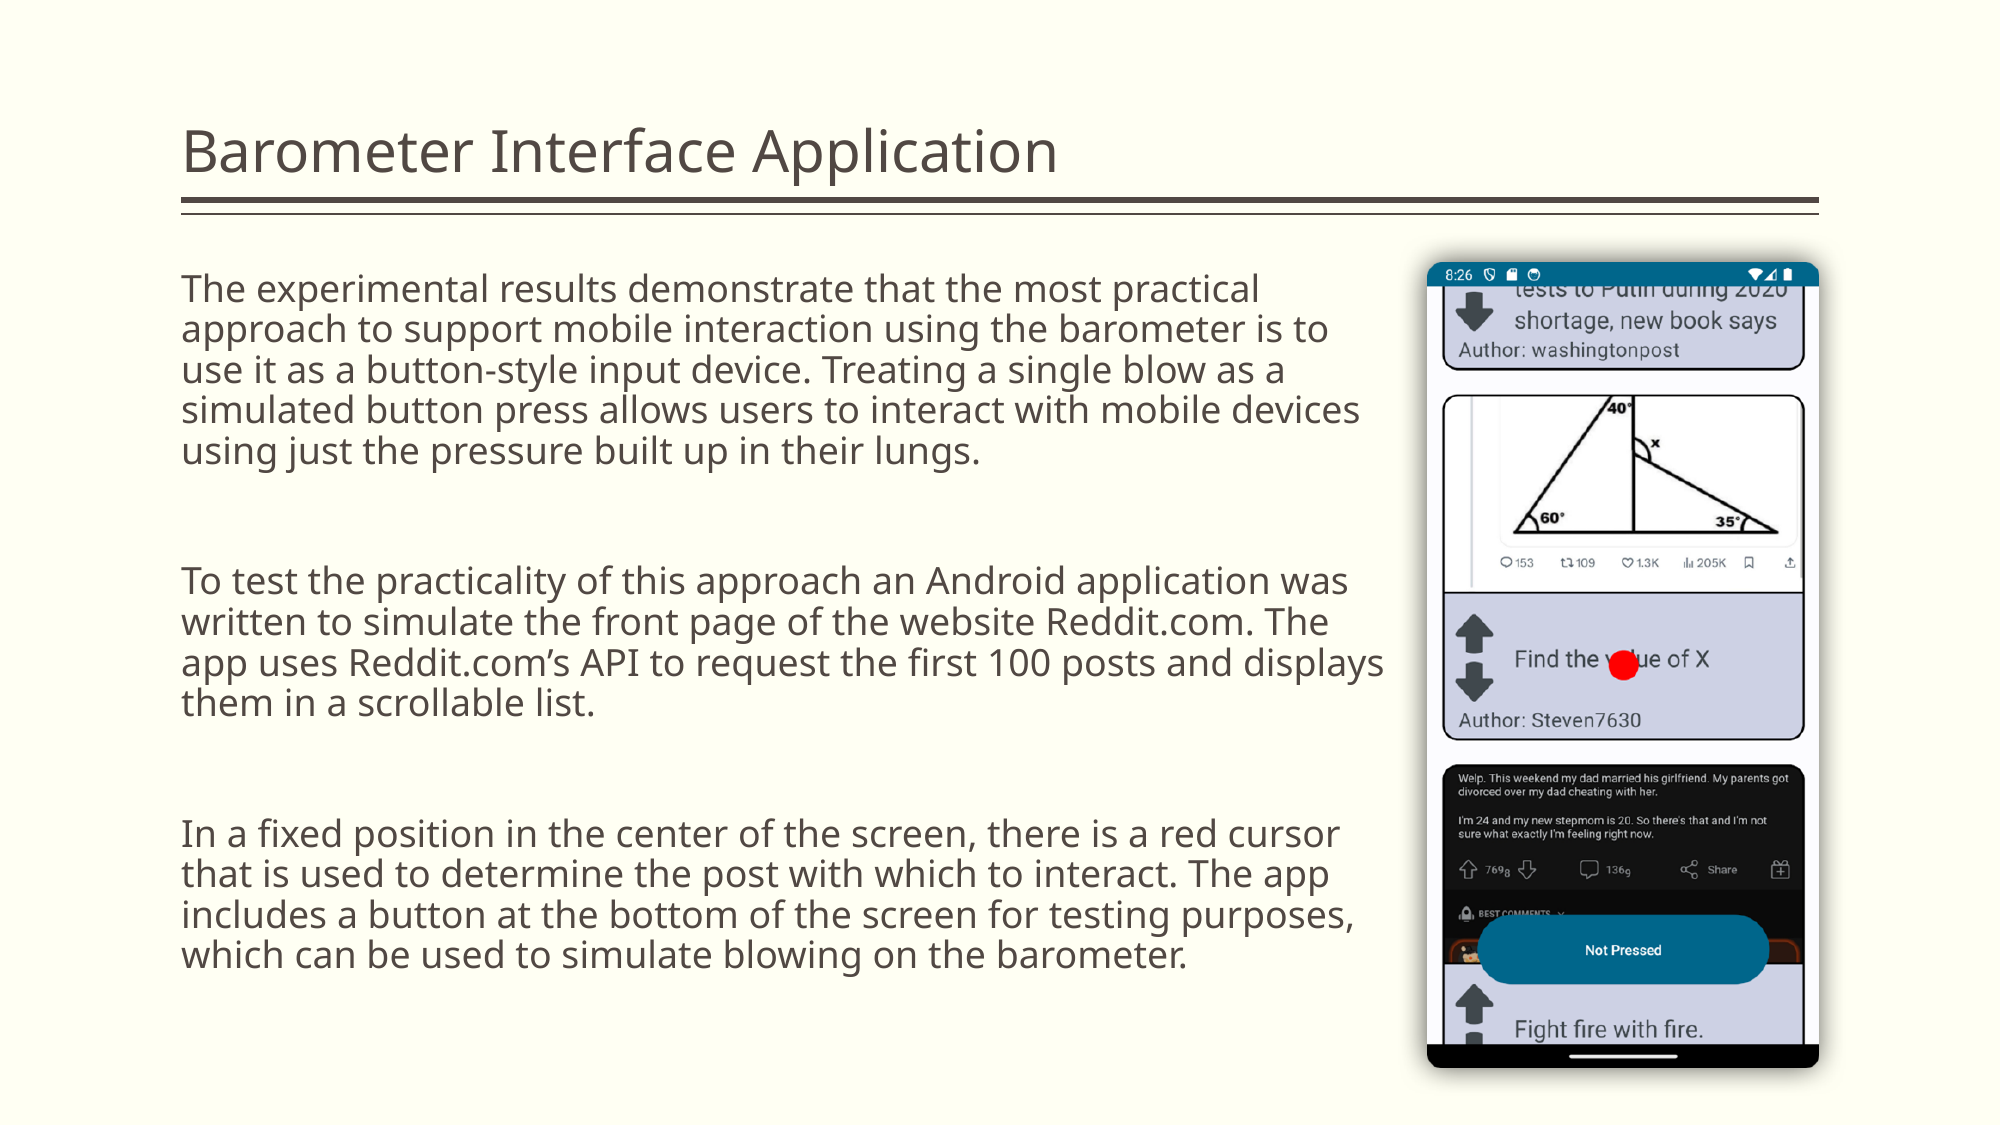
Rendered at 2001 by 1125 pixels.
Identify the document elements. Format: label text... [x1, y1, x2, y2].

title Barometer Interface Application [181, 12, 1819, 193]
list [1427, 262, 1819, 1068]
list The experimental results demonstrate that the most practical approach to support mobile interaction using the barometer is to use it as a button-style input device. Treating a single blow as a simulated button press allows users to interact with mobile devices using just the pressure built up in their lungs. To test the practicality of this approach an Android application was written to simulate the front page of the website Reddit.com. The app uses Reddit.com’s API to request the first 100 posts and displays them in a scrollable list. In a fixed position in the center of the screen, there is a red cursor that is used to determine the post with which to interact. The app includes a button at the bottom of the screen for testing purposes, which can be used to simulate blowing on the barometer. [181, 262, 1386, 1068]
